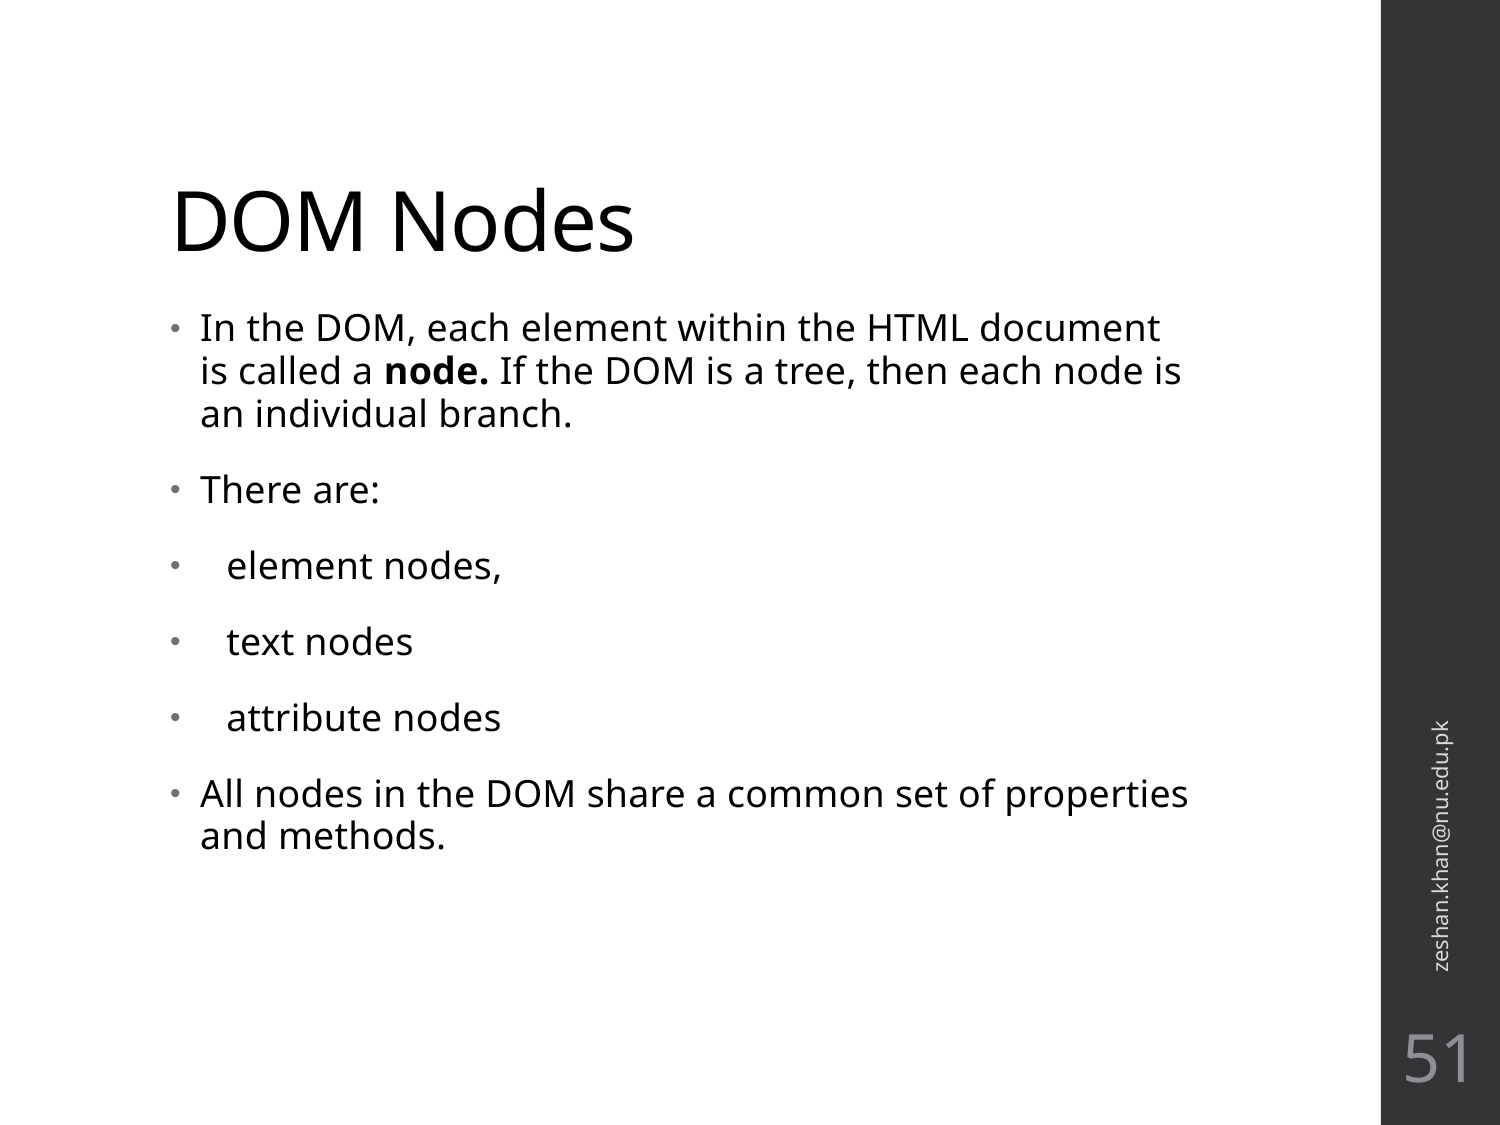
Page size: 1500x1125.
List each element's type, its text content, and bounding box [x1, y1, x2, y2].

title DOM Nodes [155, 60, 1348, 278]
slide_number 51 [1384, 1012, 1498, 1110]
list In the DOM, each element within the HTML document is called a node. If the DOM is a tree, then each node is an individual branch. There are: element nodes, text nodes attribute nodes All nodes in the DOM share a common set of properties and methods. [155, 299, 1213, 1014]
footer zeshan.khan@nu.edu.pk [1418, 400, 1464, 988]
